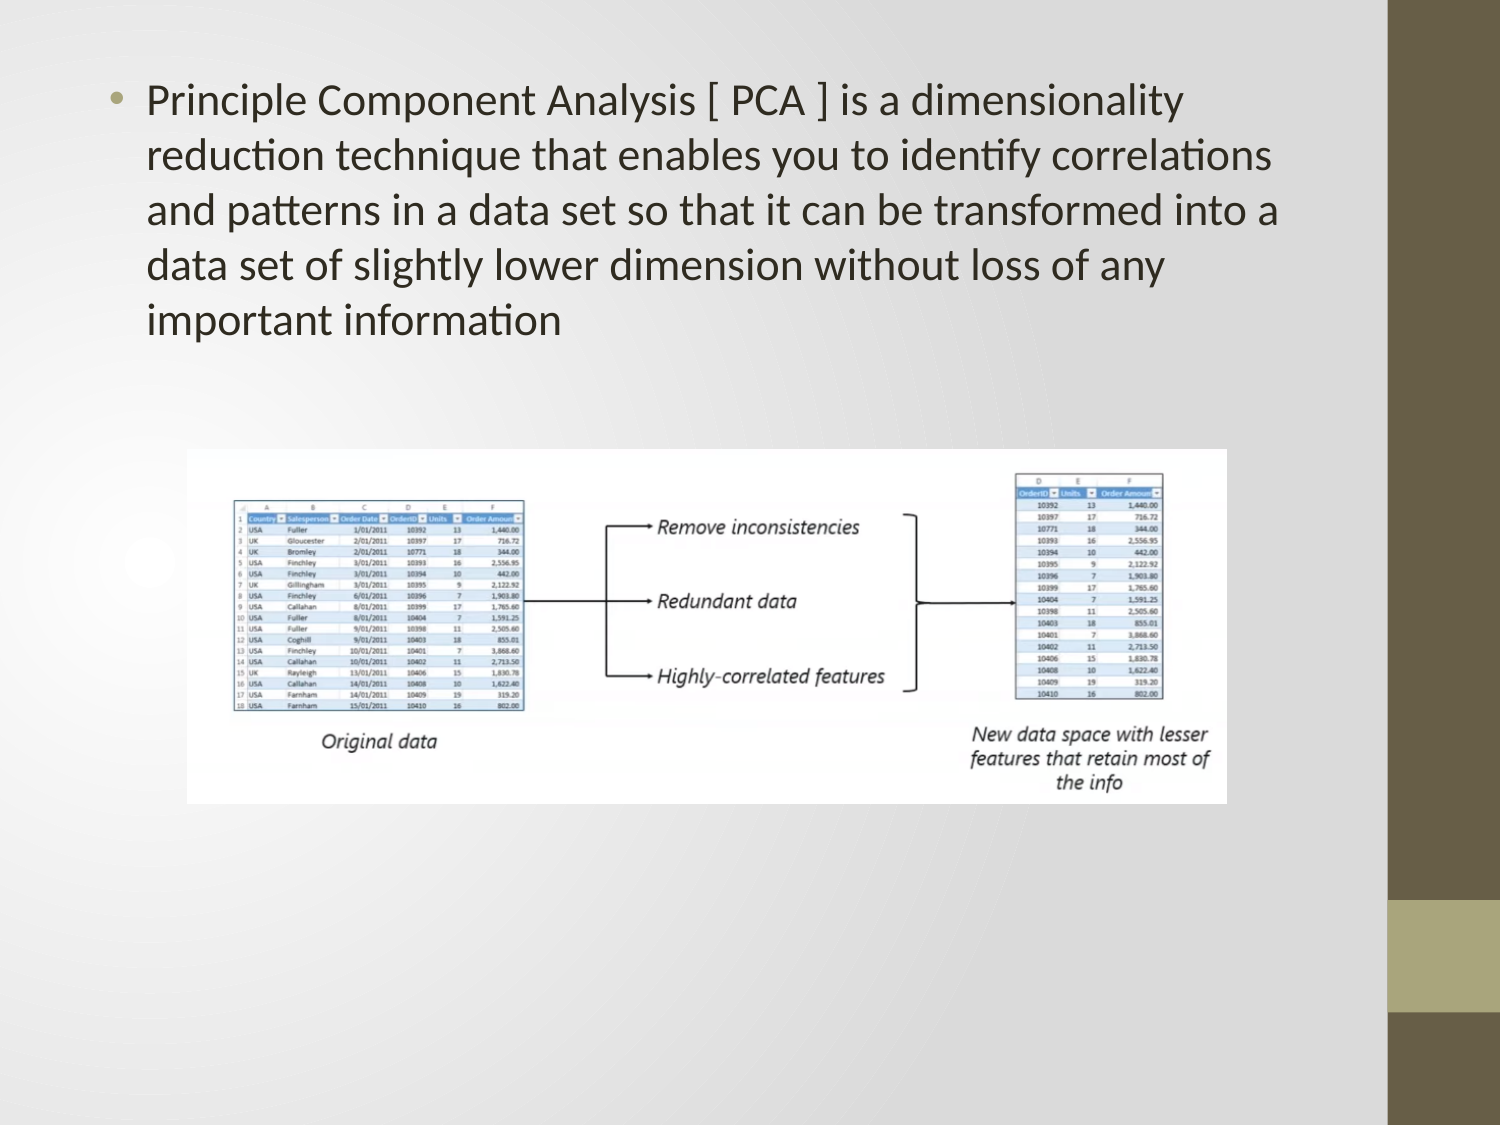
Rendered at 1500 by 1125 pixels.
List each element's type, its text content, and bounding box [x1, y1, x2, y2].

picture [186, 449, 1227, 804]
list Principle Component Analysis [ PCA ] is a dimensionality reduction technique that enables you to identify correlations and patterns in a data set so that it can be transformed into a data set of slightly lower dimension without loss of any important information [75, 62, 1325, 1050]
